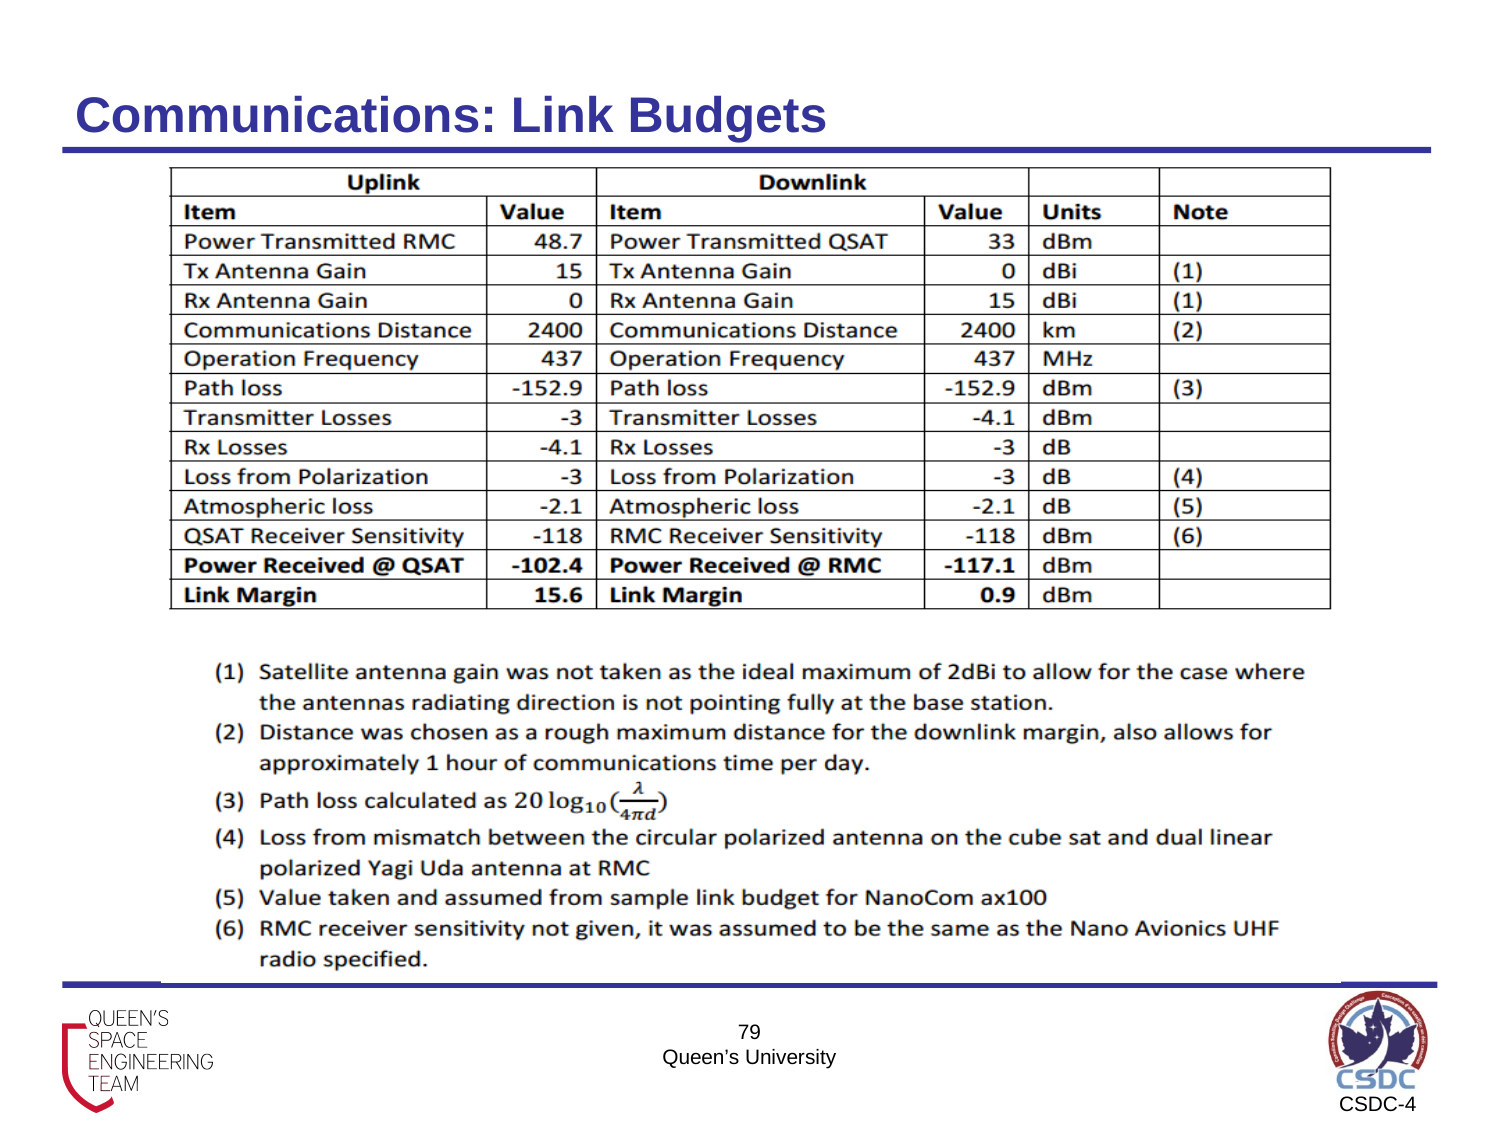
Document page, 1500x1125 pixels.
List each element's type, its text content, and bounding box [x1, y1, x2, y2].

picture [161, 158, 1342, 984]
footer 79 Queen’s University [262, 1012, 1237, 1081]
title Communications: Link Budgets [72, 65, 1425, 160]
picture [62, 1007, 214, 1113]
picture [1325, 988, 1430, 1093]
